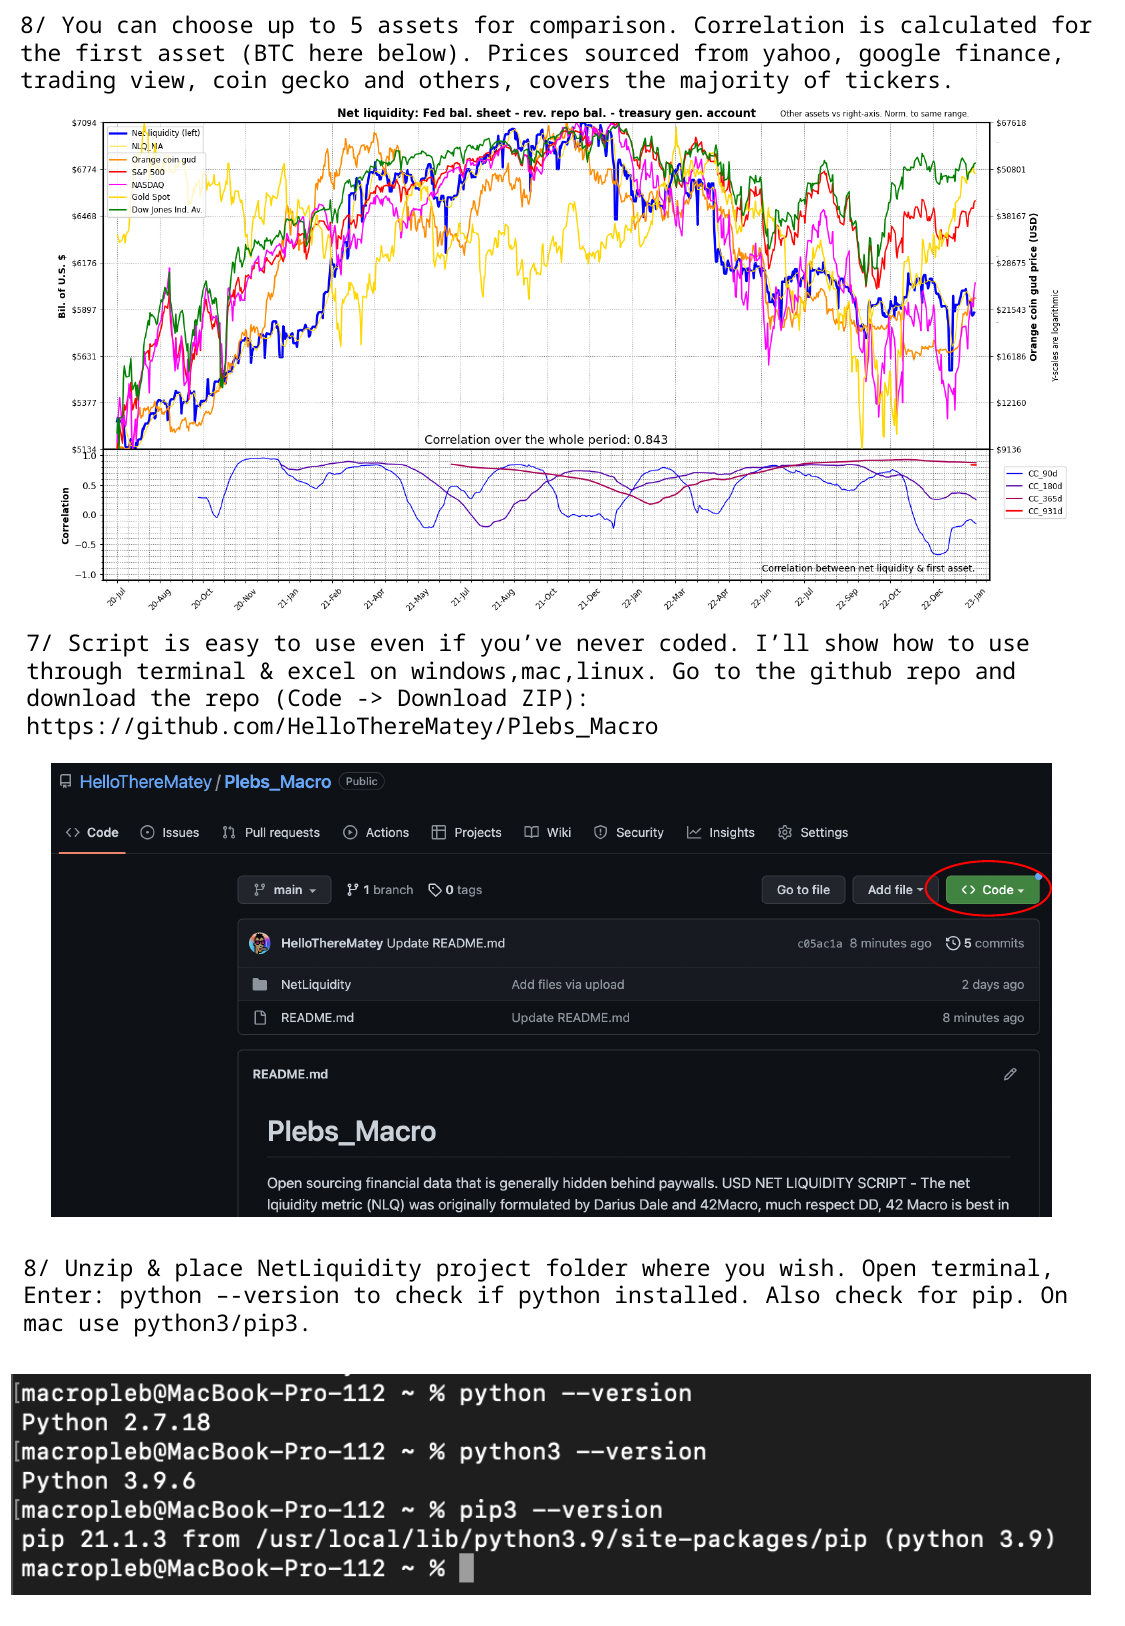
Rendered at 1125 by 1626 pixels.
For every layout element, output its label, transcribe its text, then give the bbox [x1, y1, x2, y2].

text_box 8/ Unzip & place NetLiquidity project folder where you wish. Open terminal, Enter: python –-version to check if python installed. Also check for pip. On mac use python3/pip3. [8, 1246, 1105, 1344]
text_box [51, 763, 1051, 1217]
text_box 7/ Script is easy to use even if you’ve never coded. I’ll show how to use through terminal & excel on windows,mac,linux. Go to the github repo and download the repo (Code -> Download ZIP): https://github.com/HelloThereMatey/Plebs_Macro [11, 621, 1108, 747]
picture [11, 1374, 1091, 1595]
picture [41, 101, 1072, 634]
text_box 8/ You can choose up to 5 assets for comparison. Correlation is calculated for the first asset (BTC here below). Prices sourced from yahoo, google finance, trading view, coin gecko and others, covers the majority of tickers. [5, 3, 1125, 101]
